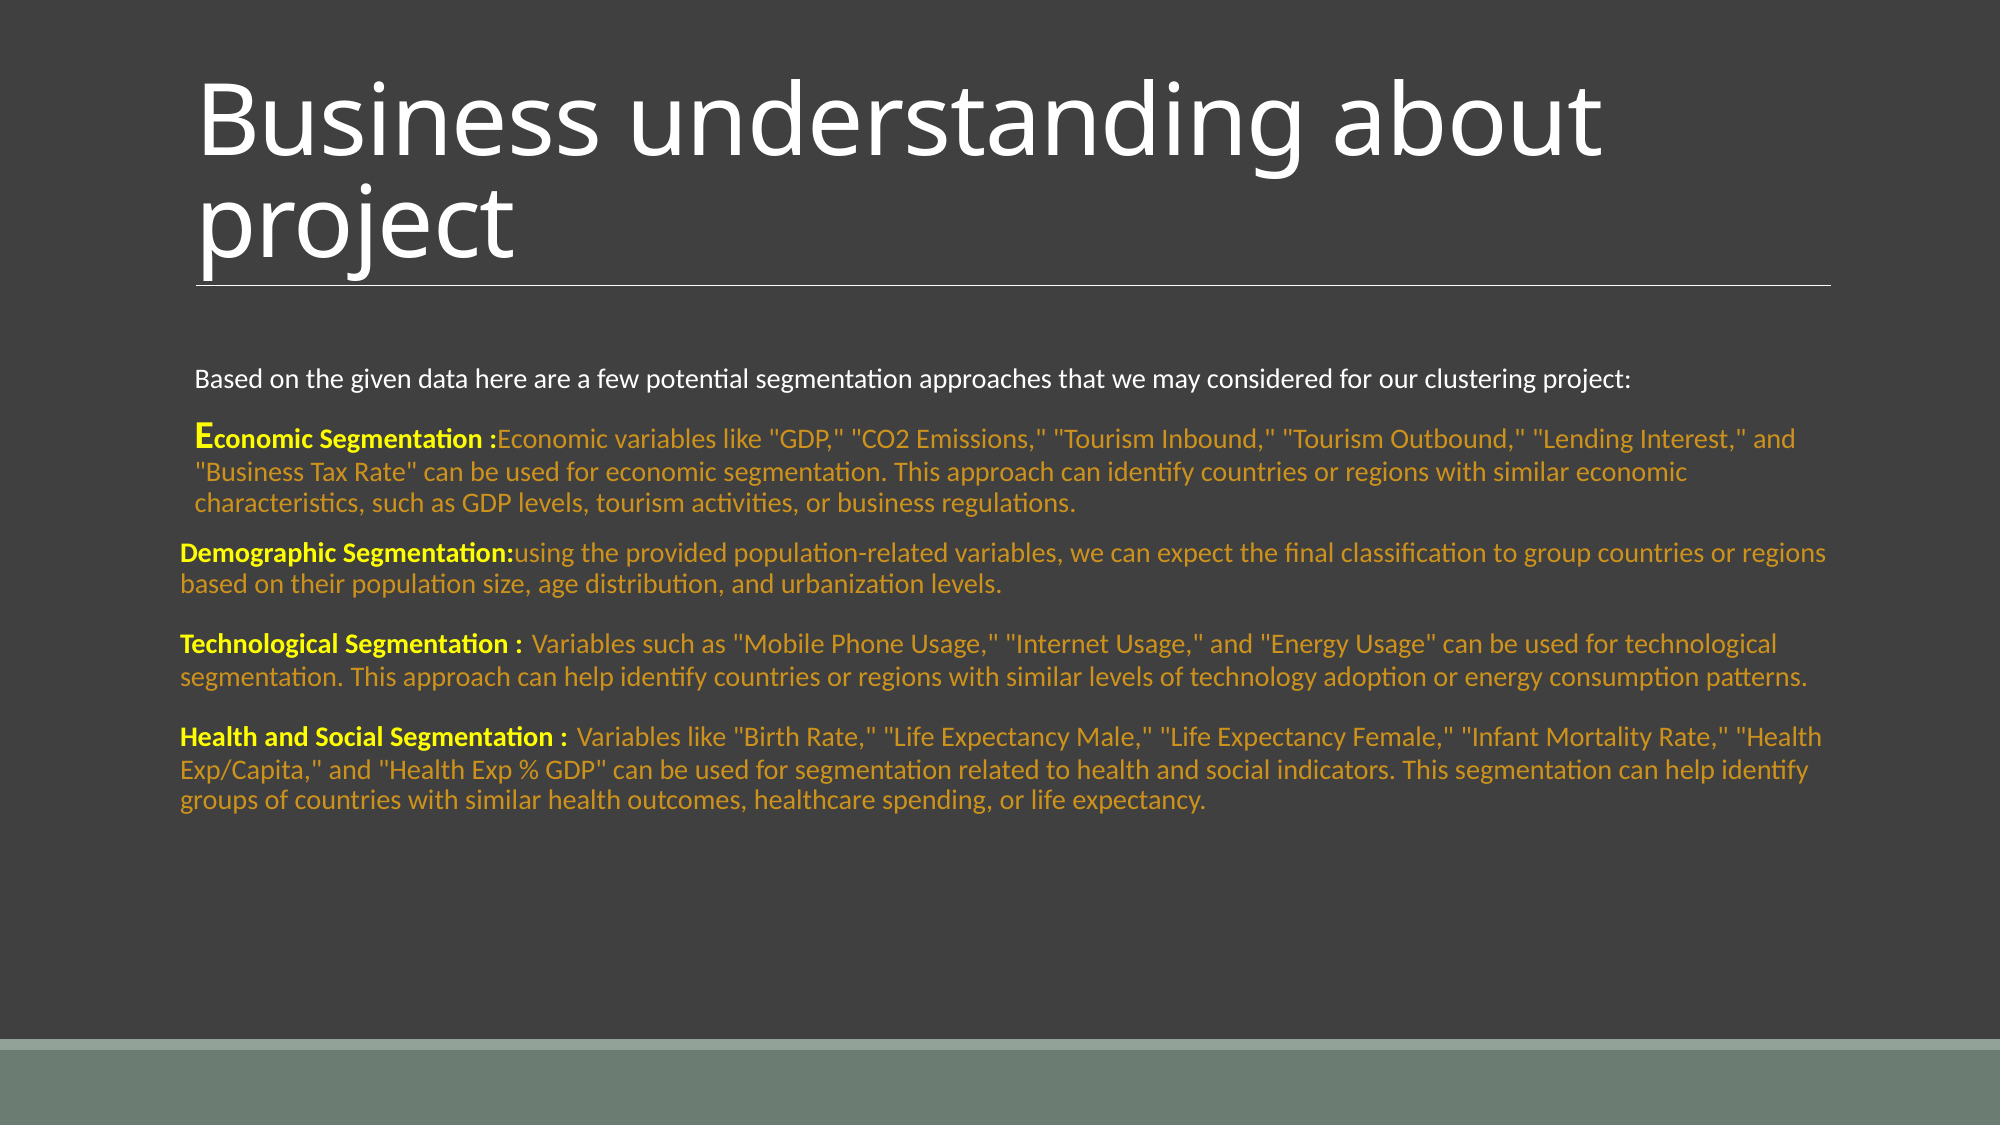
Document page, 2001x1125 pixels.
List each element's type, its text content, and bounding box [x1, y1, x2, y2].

list Based on the given data here are a few potential segmentation approaches that we may considered for our clustering project: Economic Segmentation :Economic variables like "GDP," "CO2 Emissions," "Tourism Inbound," "Tourism Outbound," "Lending Interest," and "Business Tax Rate" can be used for economic segmentation. This approach can identify countries or regions with similar economic characteristics, such as GDP levels, tourism activities, or business regulations. Demographic Segmentation:using the provided population-related variables, we can expect the final classification to group countries or regions based on their population size, age distribution, and urbanization levels. Technological Segmentation : Variables such as "Mobile Phone Usage," "Internet Usage," and "Energy Usage" can be used for technological segmentation. This approach can help identify countries or regions with similar levels of technology adoption or energy consumption patterns. Health and Social Segmentation : Variables like "Birth Rate," "Life Expectancy Male," "Life Expectancy Female," "Infant Mortality Rate," "Health Exp/Capita," and "Health Exp % GDP" can be used for segmentation related to health and social indicators. This segmentation can help identify groups of countries with similar health outcomes, healthcare spending, or life expectancy. [180, 302, 1830, 963]
title Business understanding about project [180, 47, 1830, 285]
